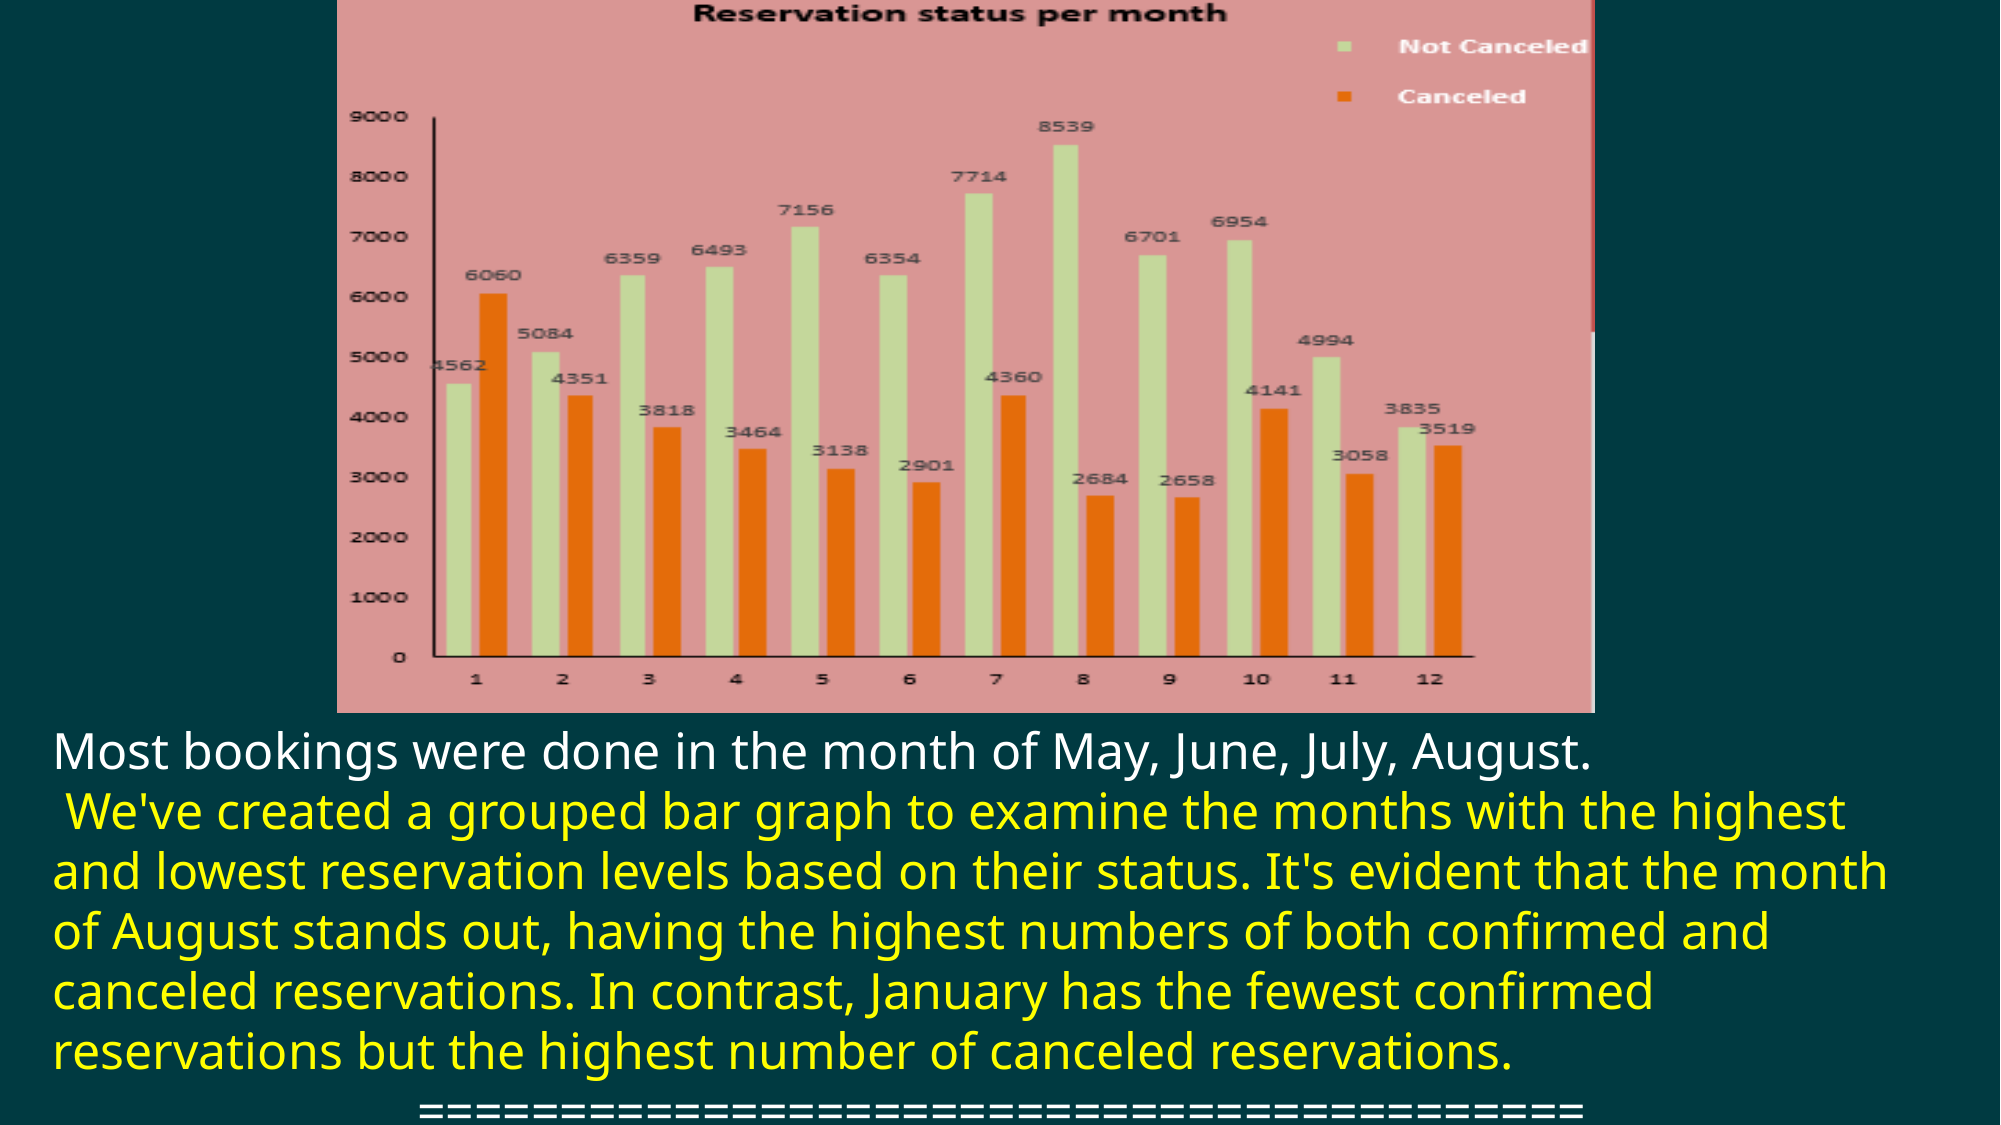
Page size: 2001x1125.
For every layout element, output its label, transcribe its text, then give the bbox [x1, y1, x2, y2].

text_box Most bookings were done in the month of May, June, July, August. We've created a grouped bar graph to examine the months with the highest and lowest reservation levels based on their status. It's evident that the month of August stands out, having the highest numbers of both confirmed and canceled reservations. In contrast, January has the fewest confirmed reservations but the highest number of canceled reservations. ========================================= [37, 712, 1965, 1125]
picture [337, 0, 1595, 713]
